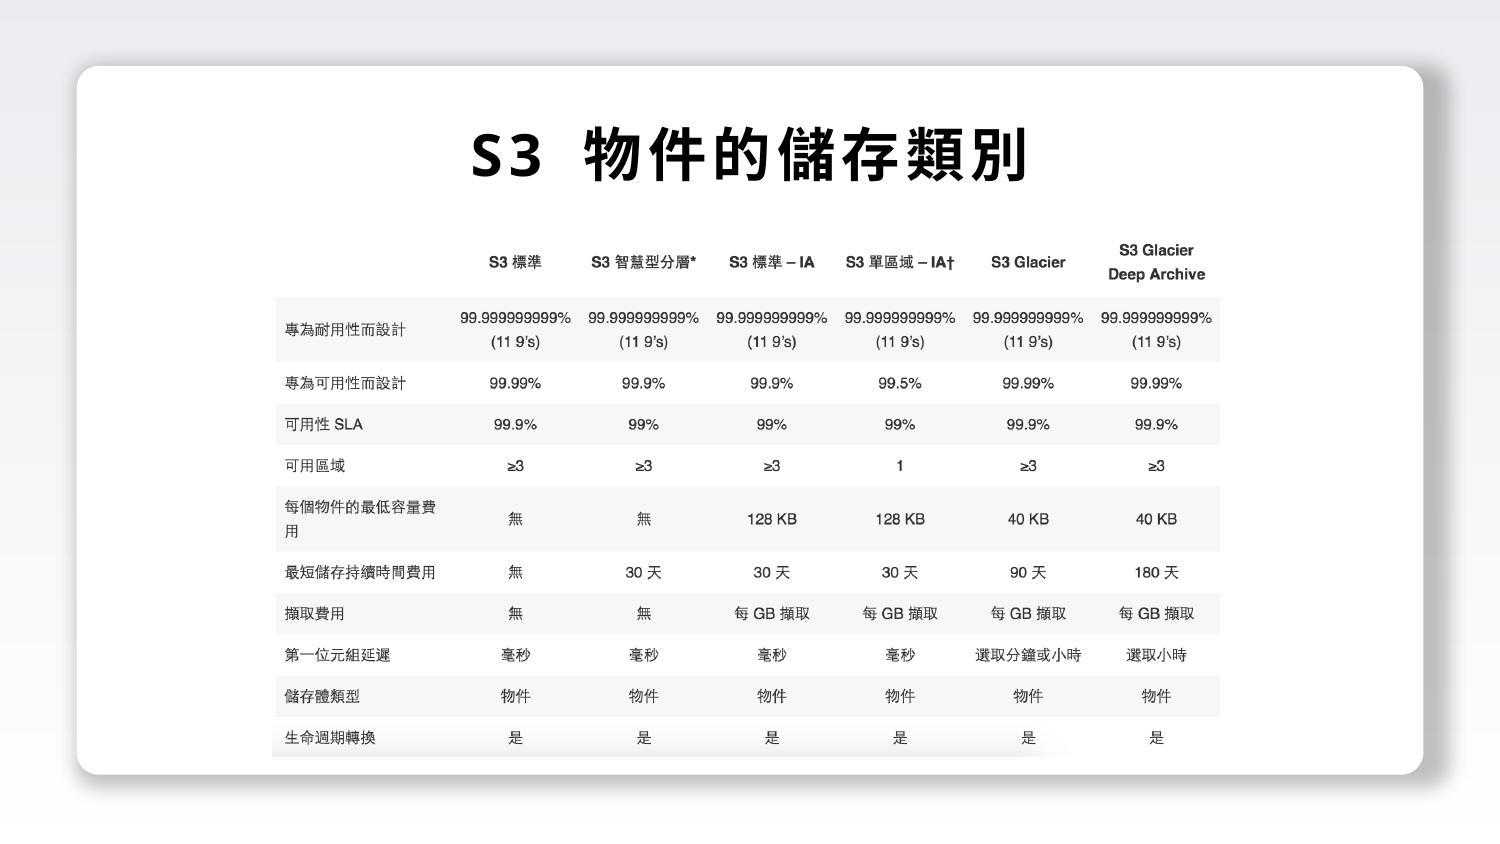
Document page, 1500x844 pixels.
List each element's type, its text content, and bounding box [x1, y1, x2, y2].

text_box S3 物件的儲存類別 [209, 110, 1291, 196]
text_box [75, 64, 1425, 776]
picture [272, 240, 1228, 757]
